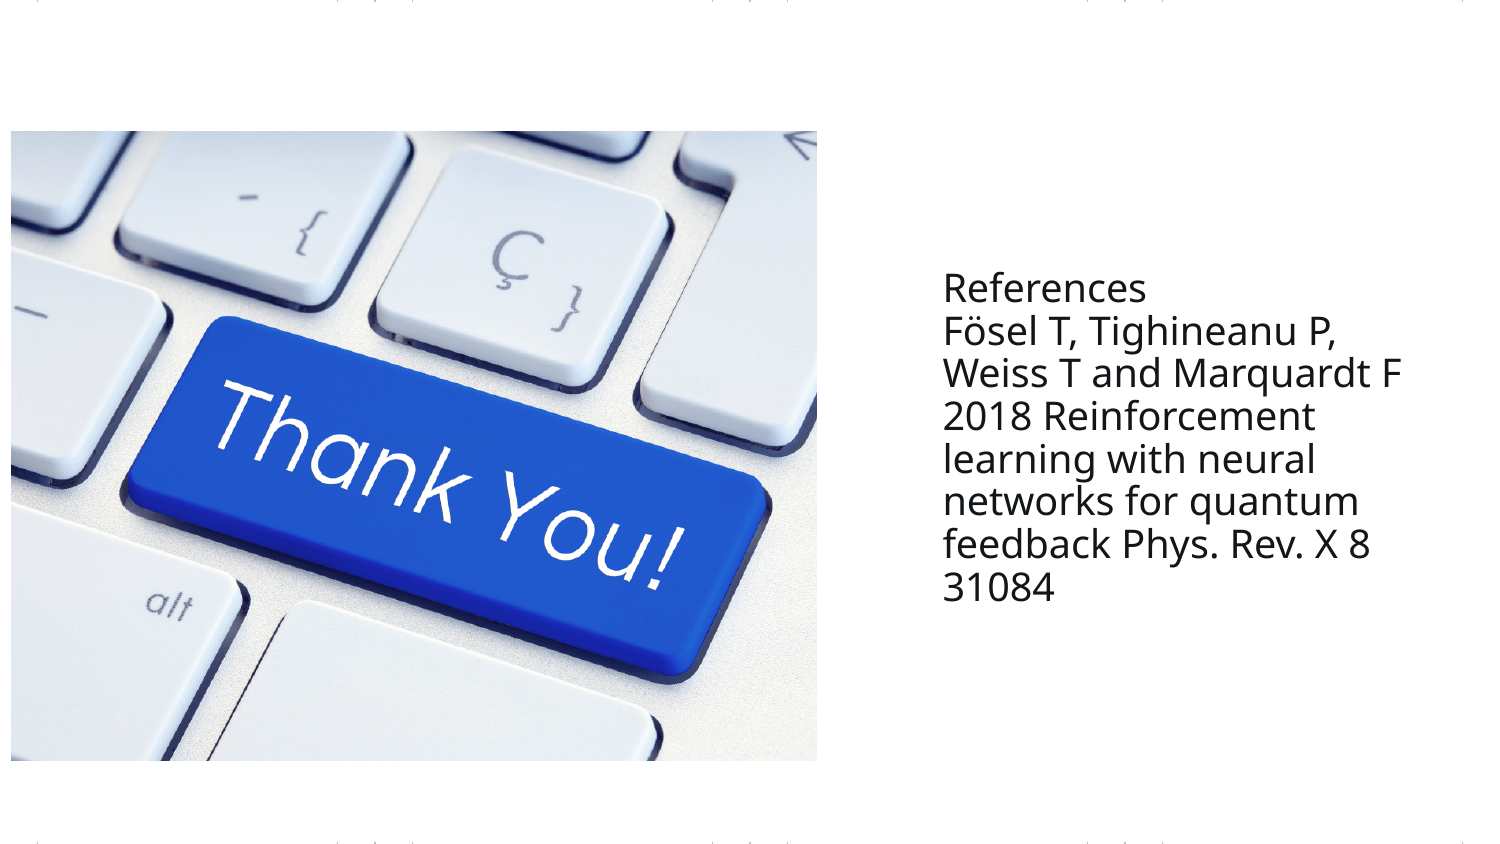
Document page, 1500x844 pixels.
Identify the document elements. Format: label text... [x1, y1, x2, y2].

text_box References Fösel T, Tighineanu P, Weiss T and Marquardt F 2018 Reinforcement learning with neural networks for quantum feedback Phys. Rev. X 8 31084 [927, 260, 1470, 397]
picture [11, 131, 817, 761]
